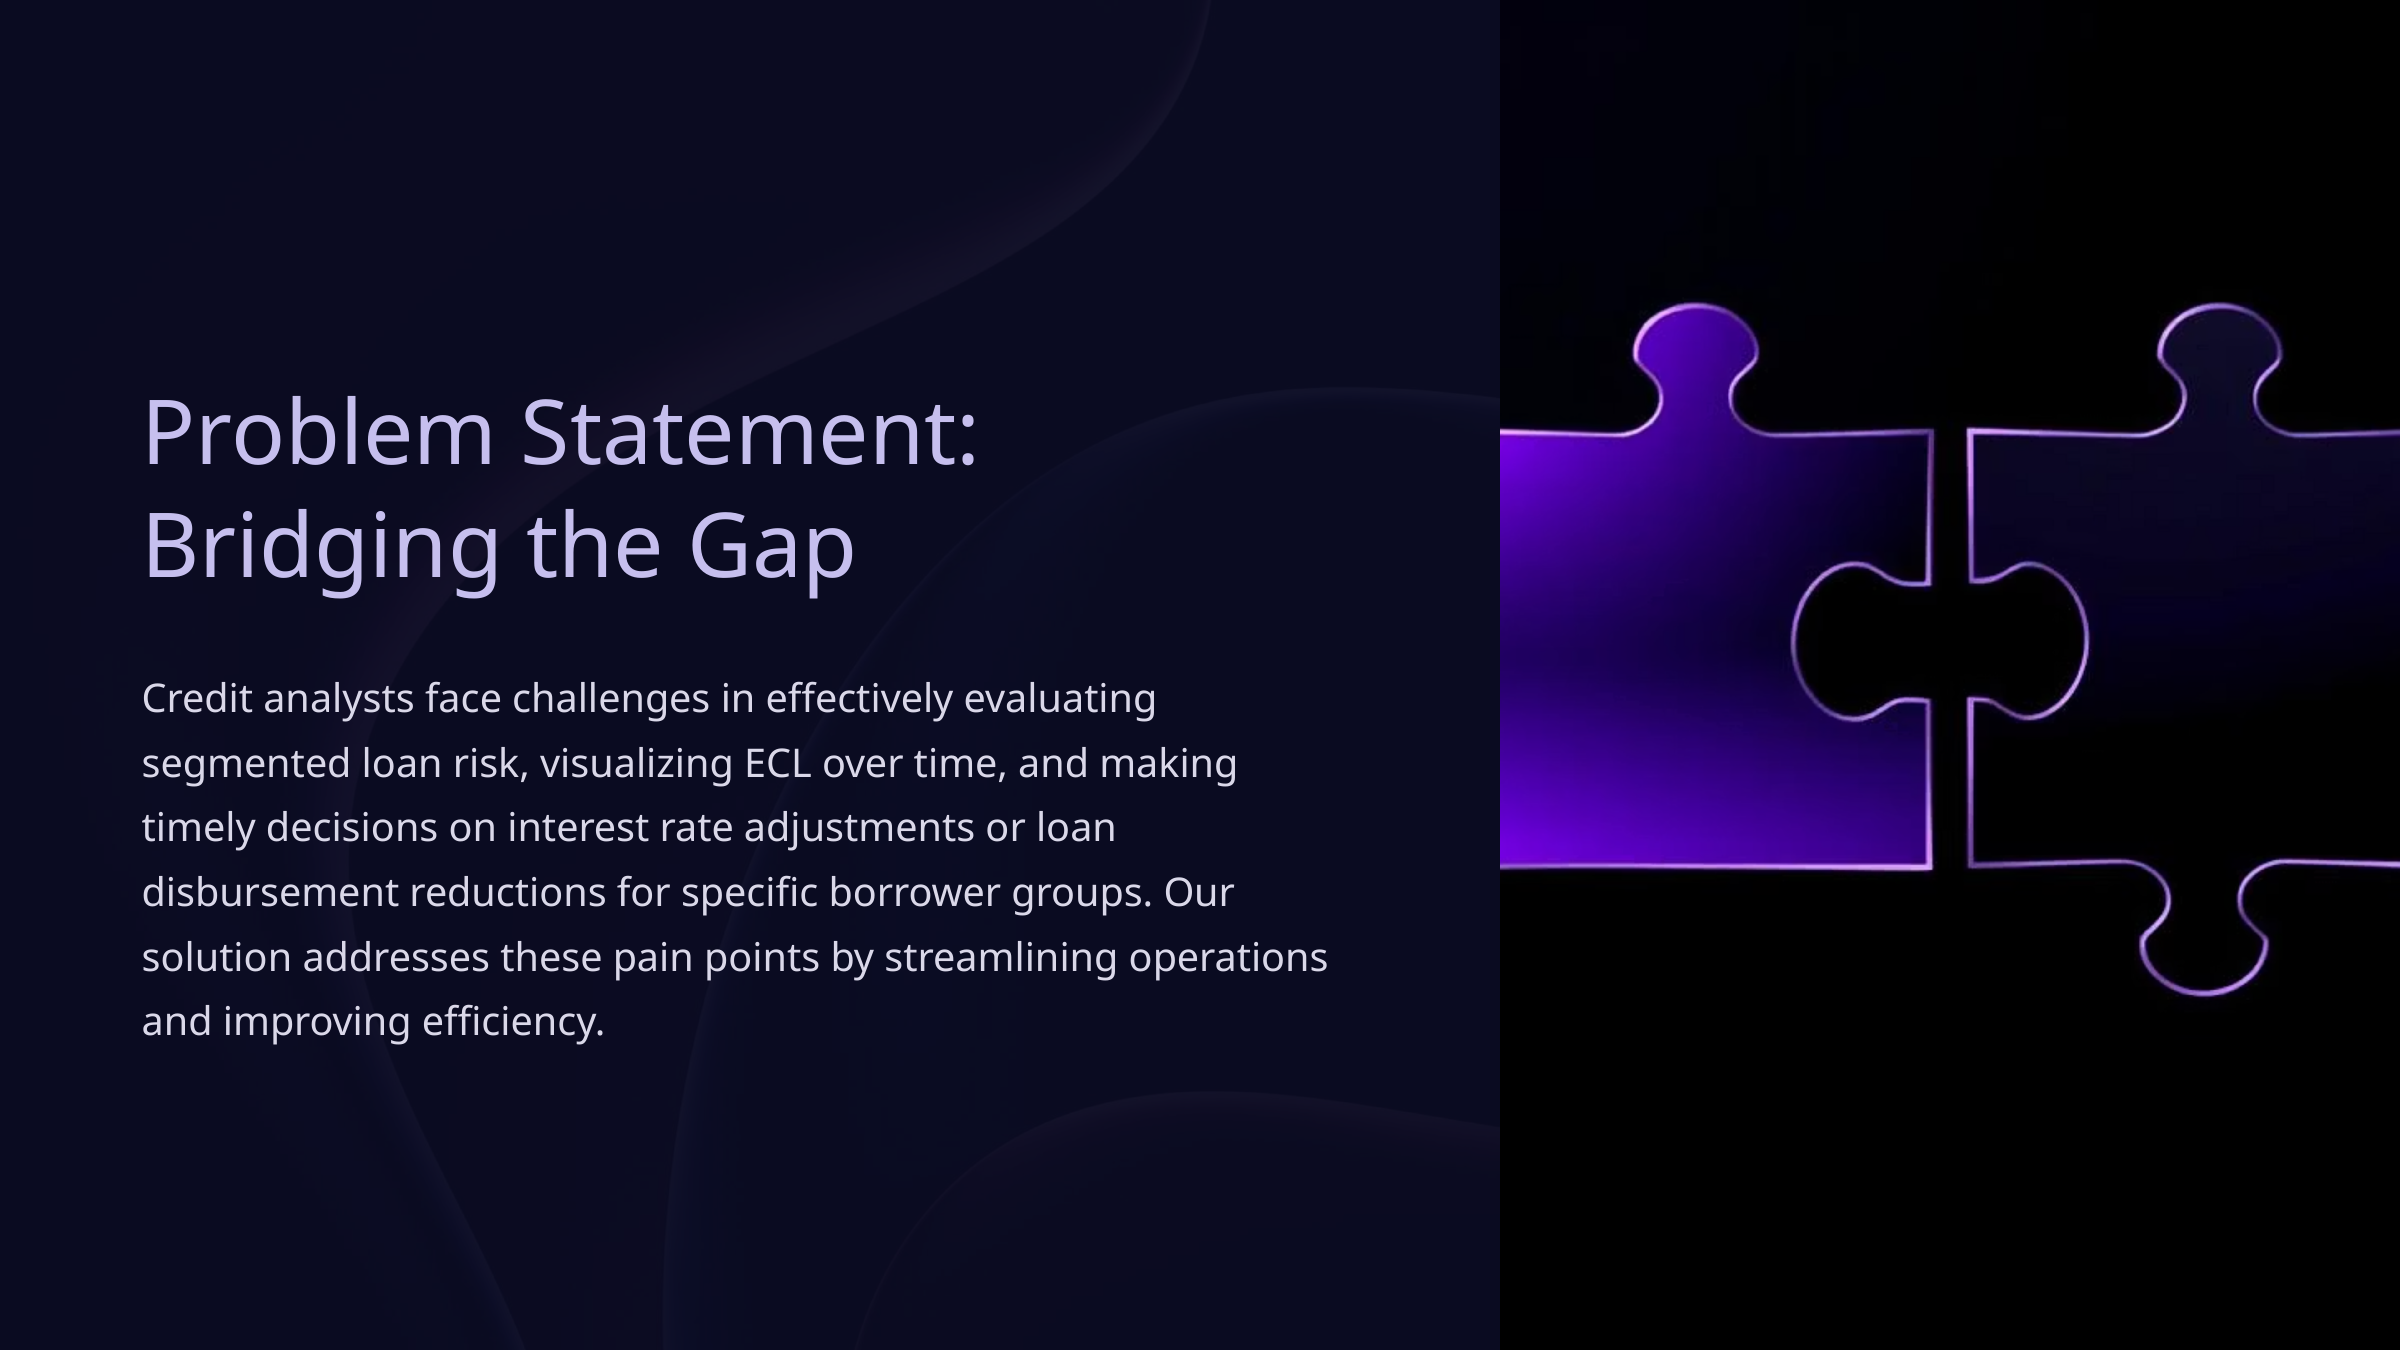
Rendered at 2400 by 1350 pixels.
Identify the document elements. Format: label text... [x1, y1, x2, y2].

text_box Credit analysts face challenges in effectively evaluating segmented loan risk, visualizing ECL over time, and making timely decisions on interest rate adjustments or loan disbursement reductions for specific borrower groups. Our solution addresses these pain points by streamlining operations and improving efficiency. [141, 655, 1359, 980]
text_box Problem Statement: Bridging the Gap [141, 370, 1359, 595]
picture [1499, 0, 2400, 1350]
